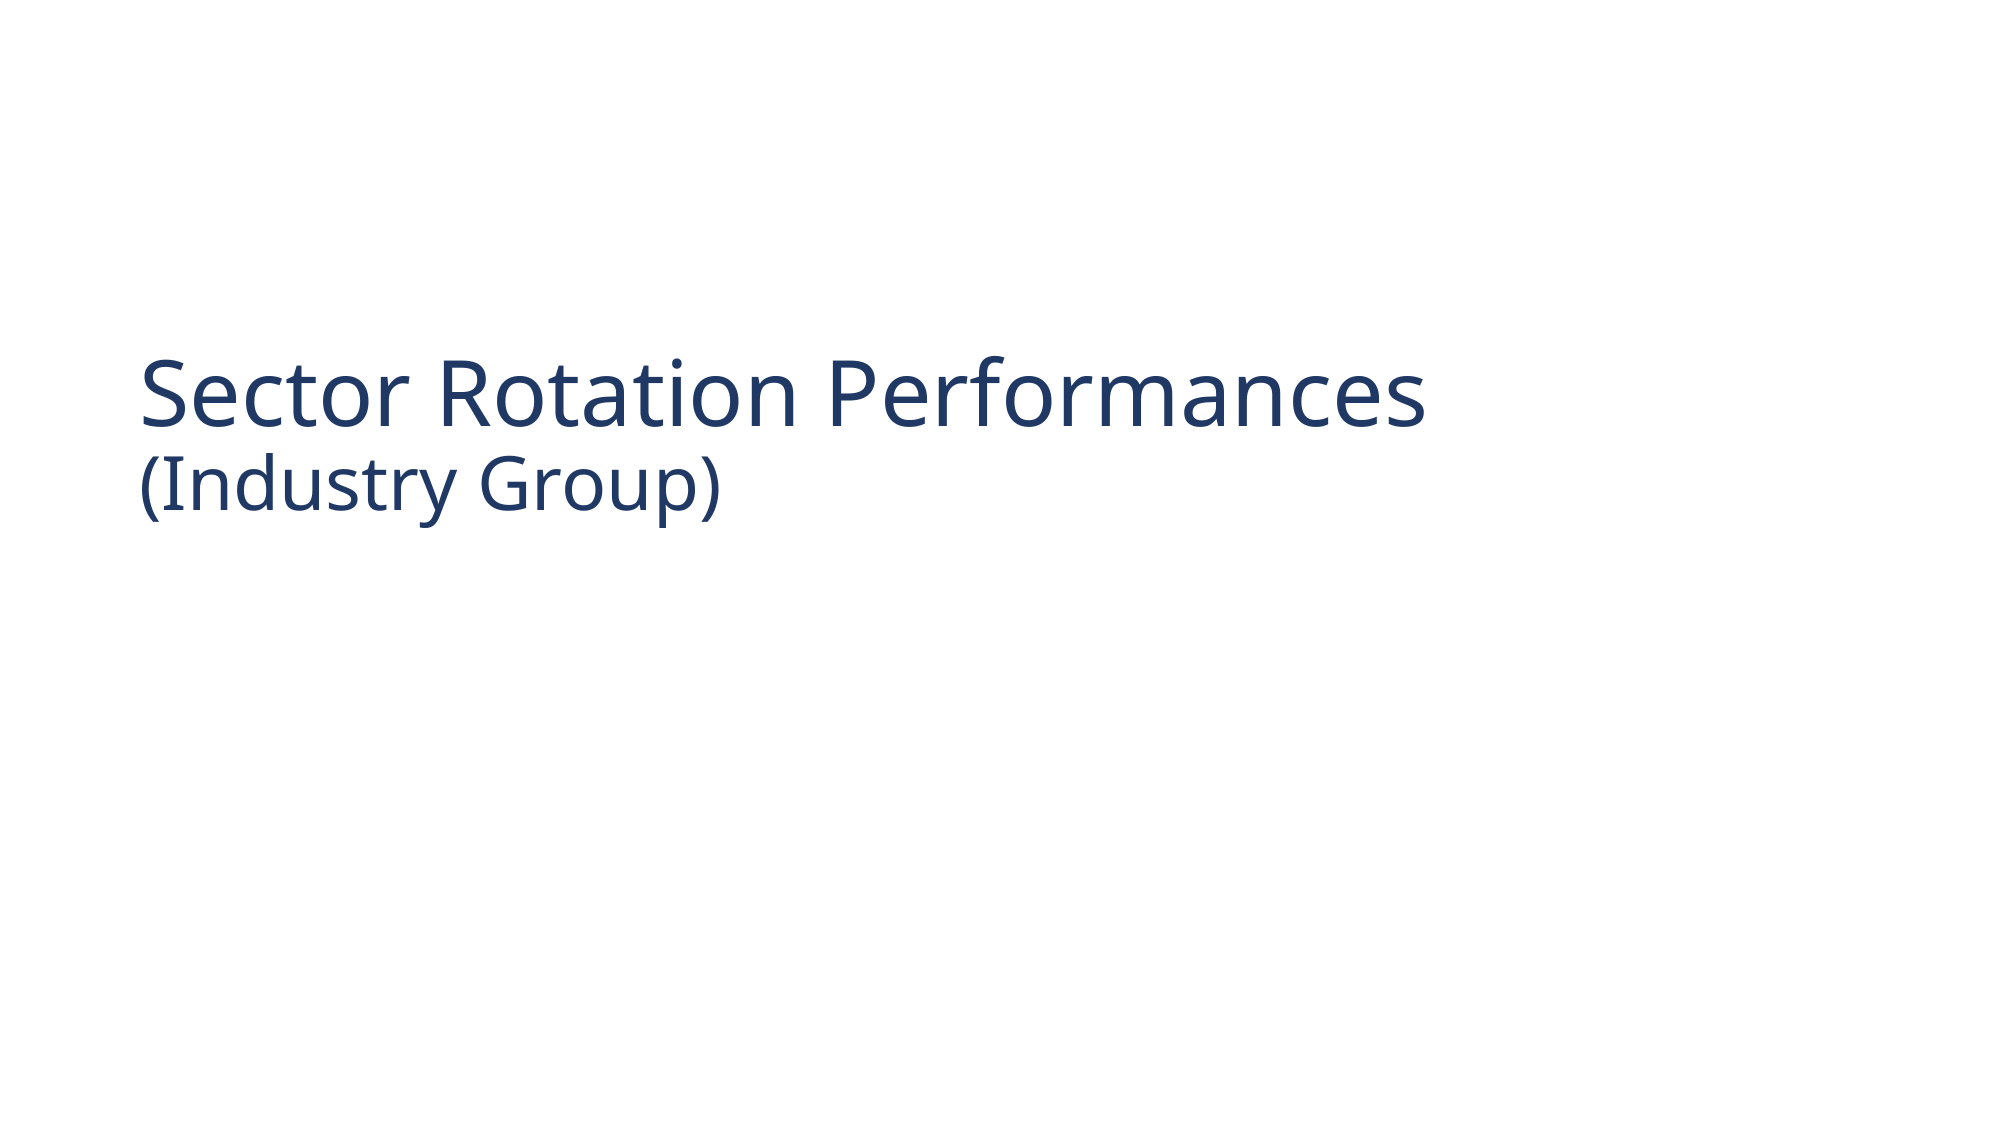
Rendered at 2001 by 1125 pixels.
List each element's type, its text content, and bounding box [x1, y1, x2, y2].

title Sector Rotation Performances (Industry Group) [124, 288, 1850, 535]
